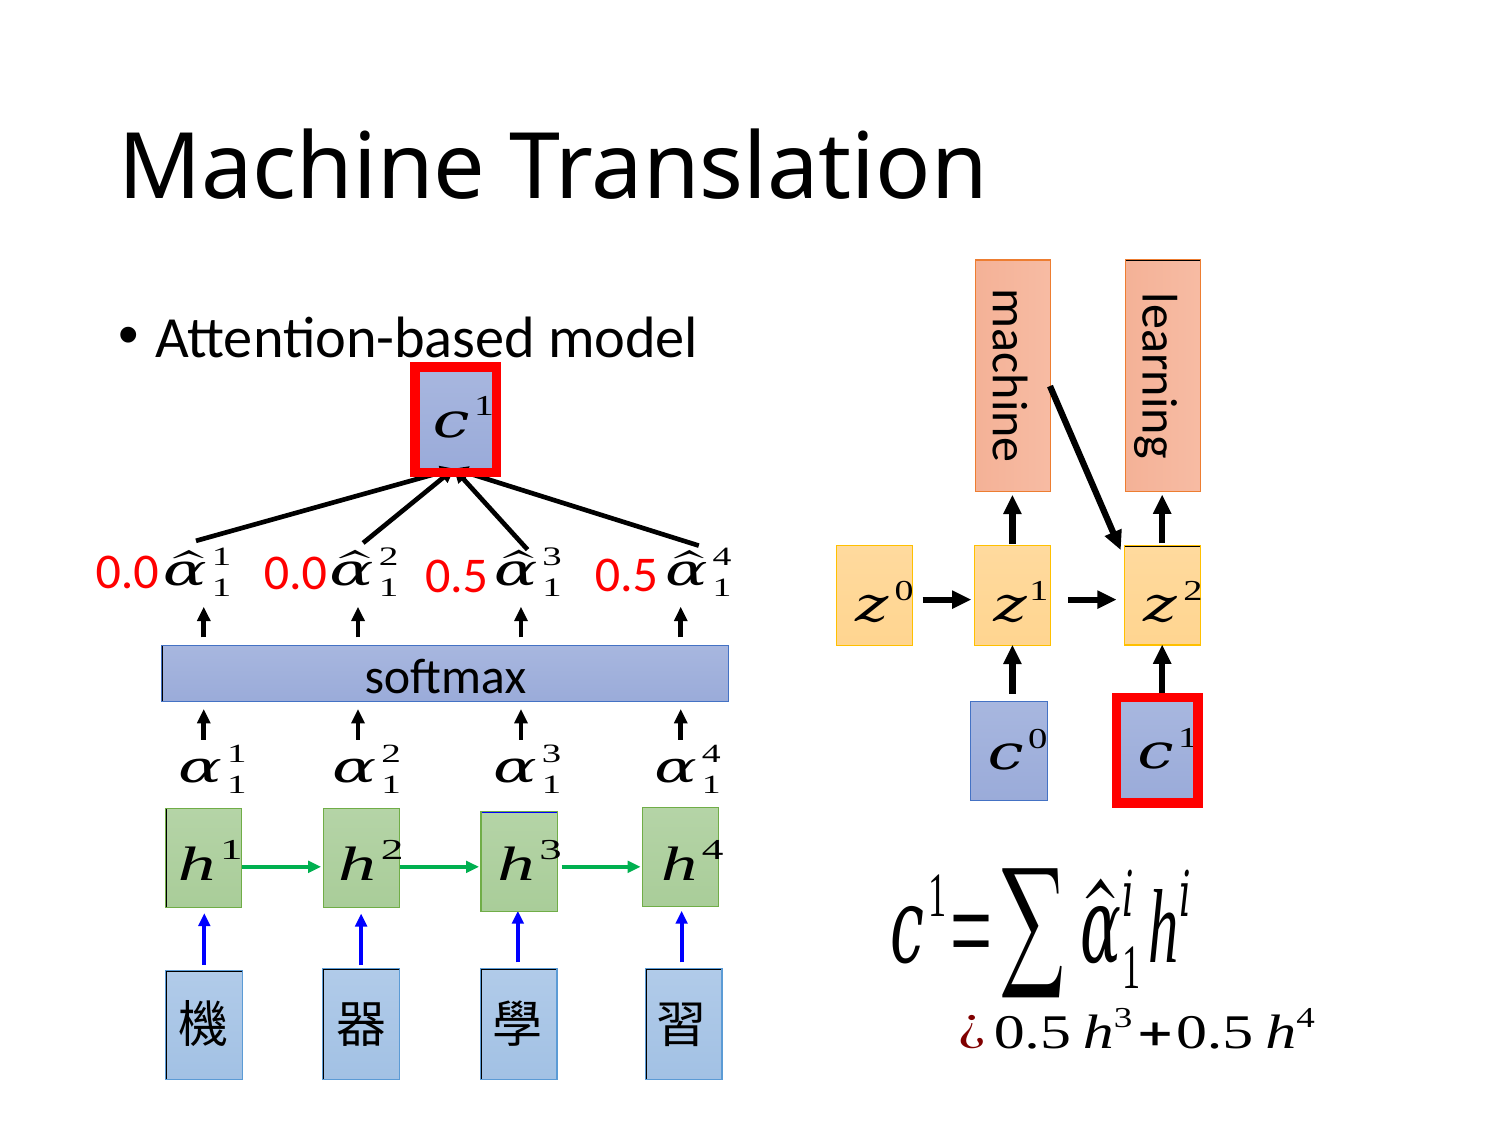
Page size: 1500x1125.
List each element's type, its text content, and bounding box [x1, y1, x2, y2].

text_box 0.0 [249, 541, 345, 608]
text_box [195, 468, 363, 541]
title Machine Translation [103, 59, 1397, 278]
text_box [974, 259, 1051, 492]
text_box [1124, 545, 1201, 646]
text_box 0.0 [80, 531, 177, 607]
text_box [974, 545, 1051, 646]
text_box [363, 468, 454, 543]
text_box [1124, 259, 1200, 492]
text_box softmax [161, 645, 729, 702]
text_box 0.5 [580, 546, 676, 609]
text_box [414, 366, 498, 468]
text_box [152, 807, 734, 1080]
text_box [970, 701, 1048, 801]
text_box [1049, 386, 1121, 550]
text_box 0.5 [410, 543, 506, 611]
text_box [1115, 696, 1199, 804]
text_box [454, 546, 528, 550]
list Attention-based model [103, 299, 1397, 1014]
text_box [836, 545, 913, 646]
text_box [454, 468, 699, 546]
